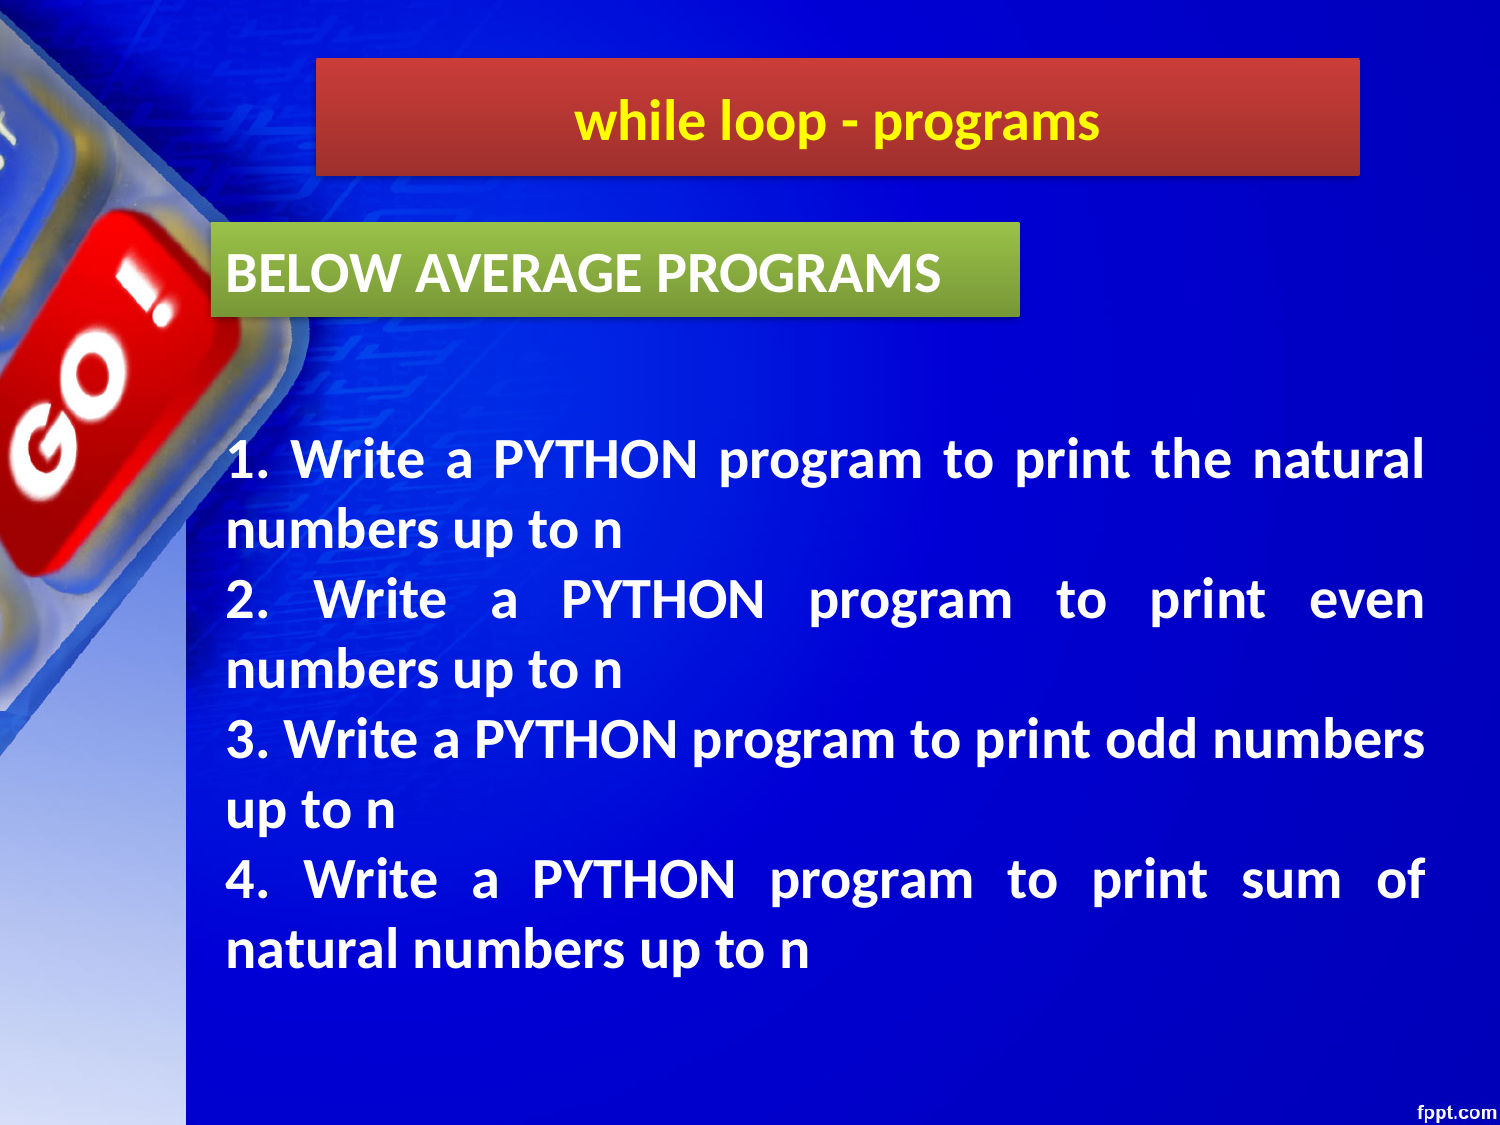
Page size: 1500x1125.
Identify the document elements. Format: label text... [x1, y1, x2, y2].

picture [0, 0, 1500, 1125]
text_box while loop - programs [316, 58, 1360, 176]
text_box BELOW AVERAGE PROGRAMS [210, 222, 1020, 317]
text_box 1. Write a PYTHON program to print the natural numbers up to n 2. Write a PYTHON program to print even numbers up to n 3. Write a PYTHON program to print odd numbers up to n 4. Write a PYTHON program to print sum of natural numbers up to n [210, 413, 1442, 988]
